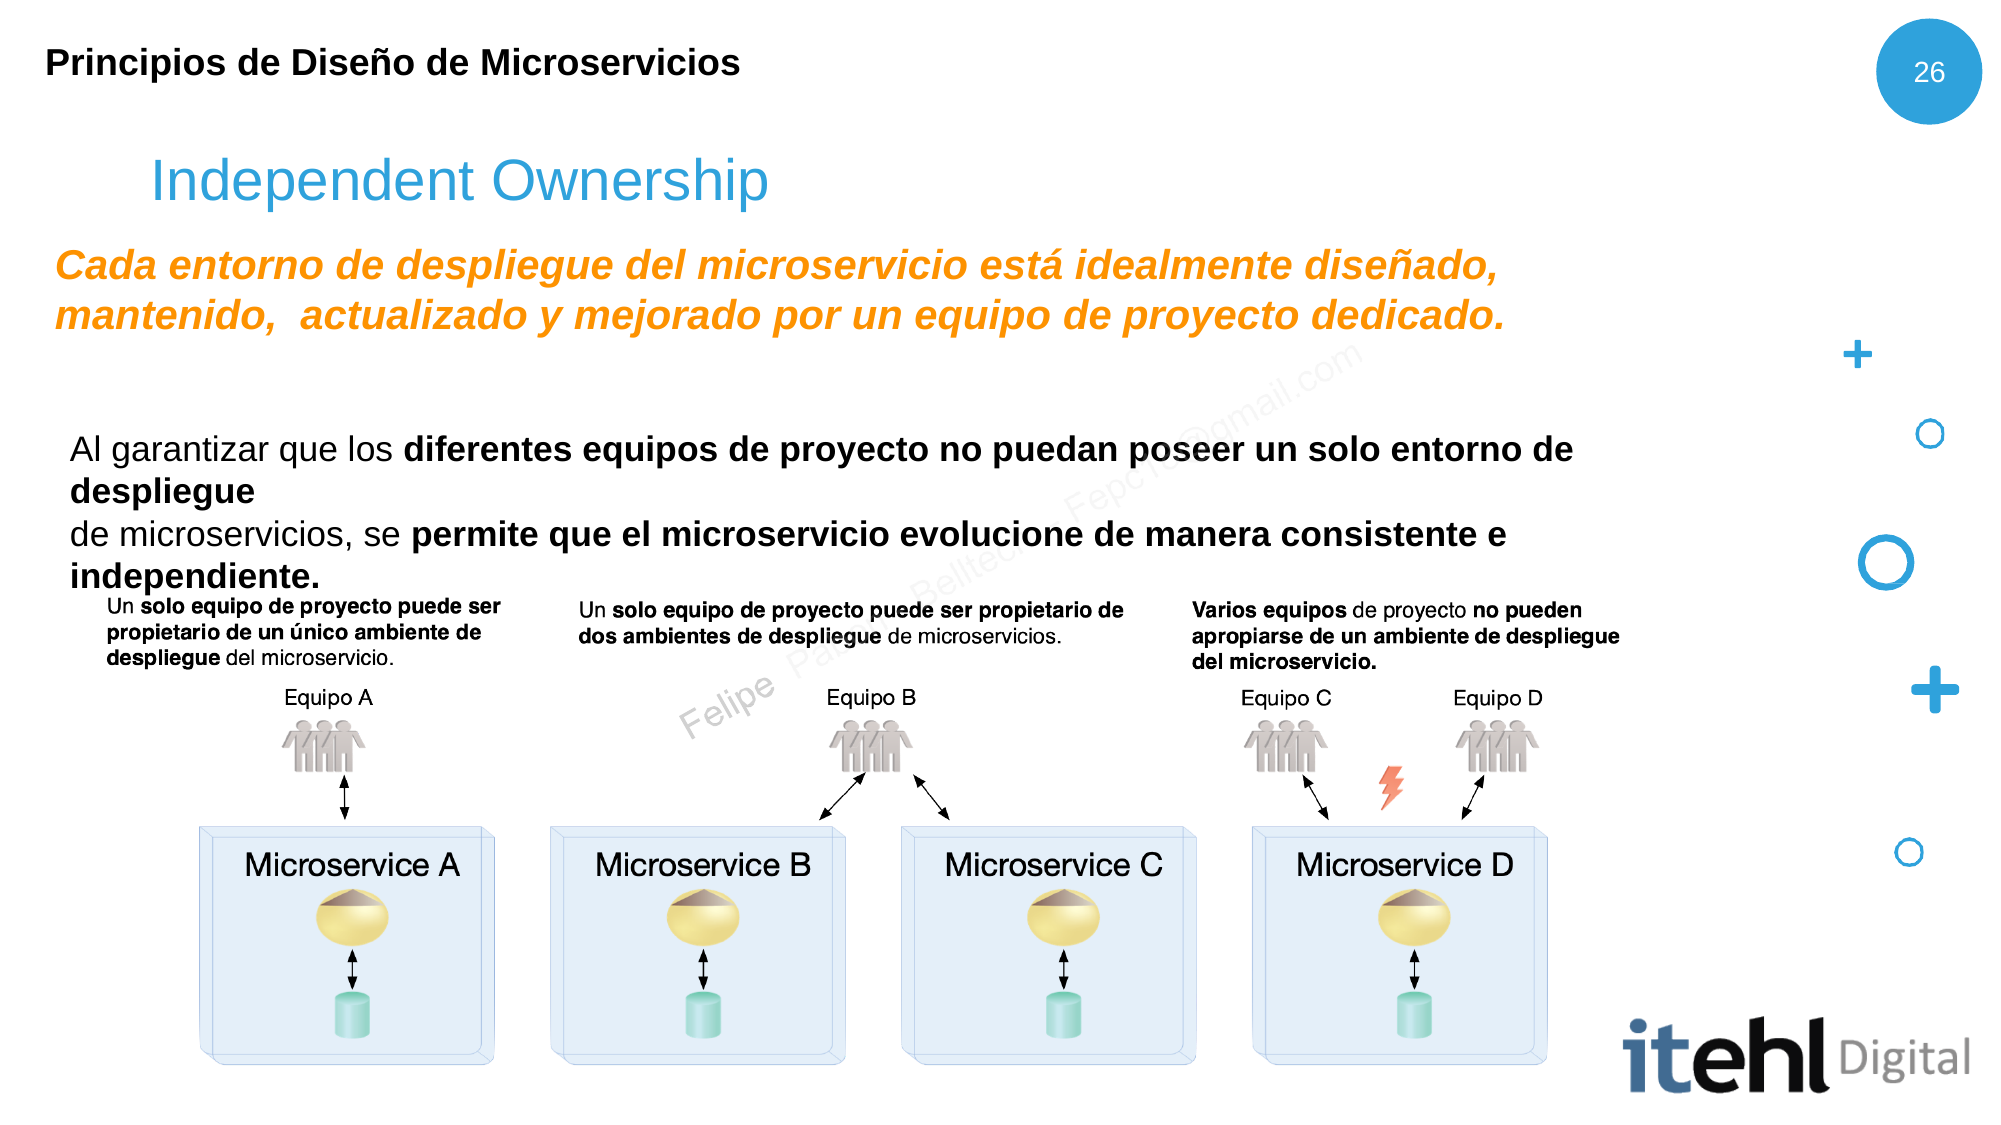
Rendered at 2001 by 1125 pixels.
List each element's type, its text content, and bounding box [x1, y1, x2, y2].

text_box [1915, 418, 1945, 449]
text_box [1049, 345, 1363, 527]
text_box [1843, 339, 1872, 369]
title Independent Ownership [148, 140, 773, 235]
text_box Principios de Diseño de Microservicios [43, 35, 745, 83]
text_box Cada entorno de despliegue del microservicio está idealmente diseñado, mantenido, actualizado y mejorado por un equipo de proyecto dedicado. Al garantizar que los diferentes equipos de proyecto no puedan poseer un solo entorno de despliegue de microservicios, se permite que el microservicio evolucione de manera consistente e independiente. [52, 235, 1775, 597]
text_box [99, 529, 1970, 1094]
text_box 26 [1911, 50, 1948, 88]
